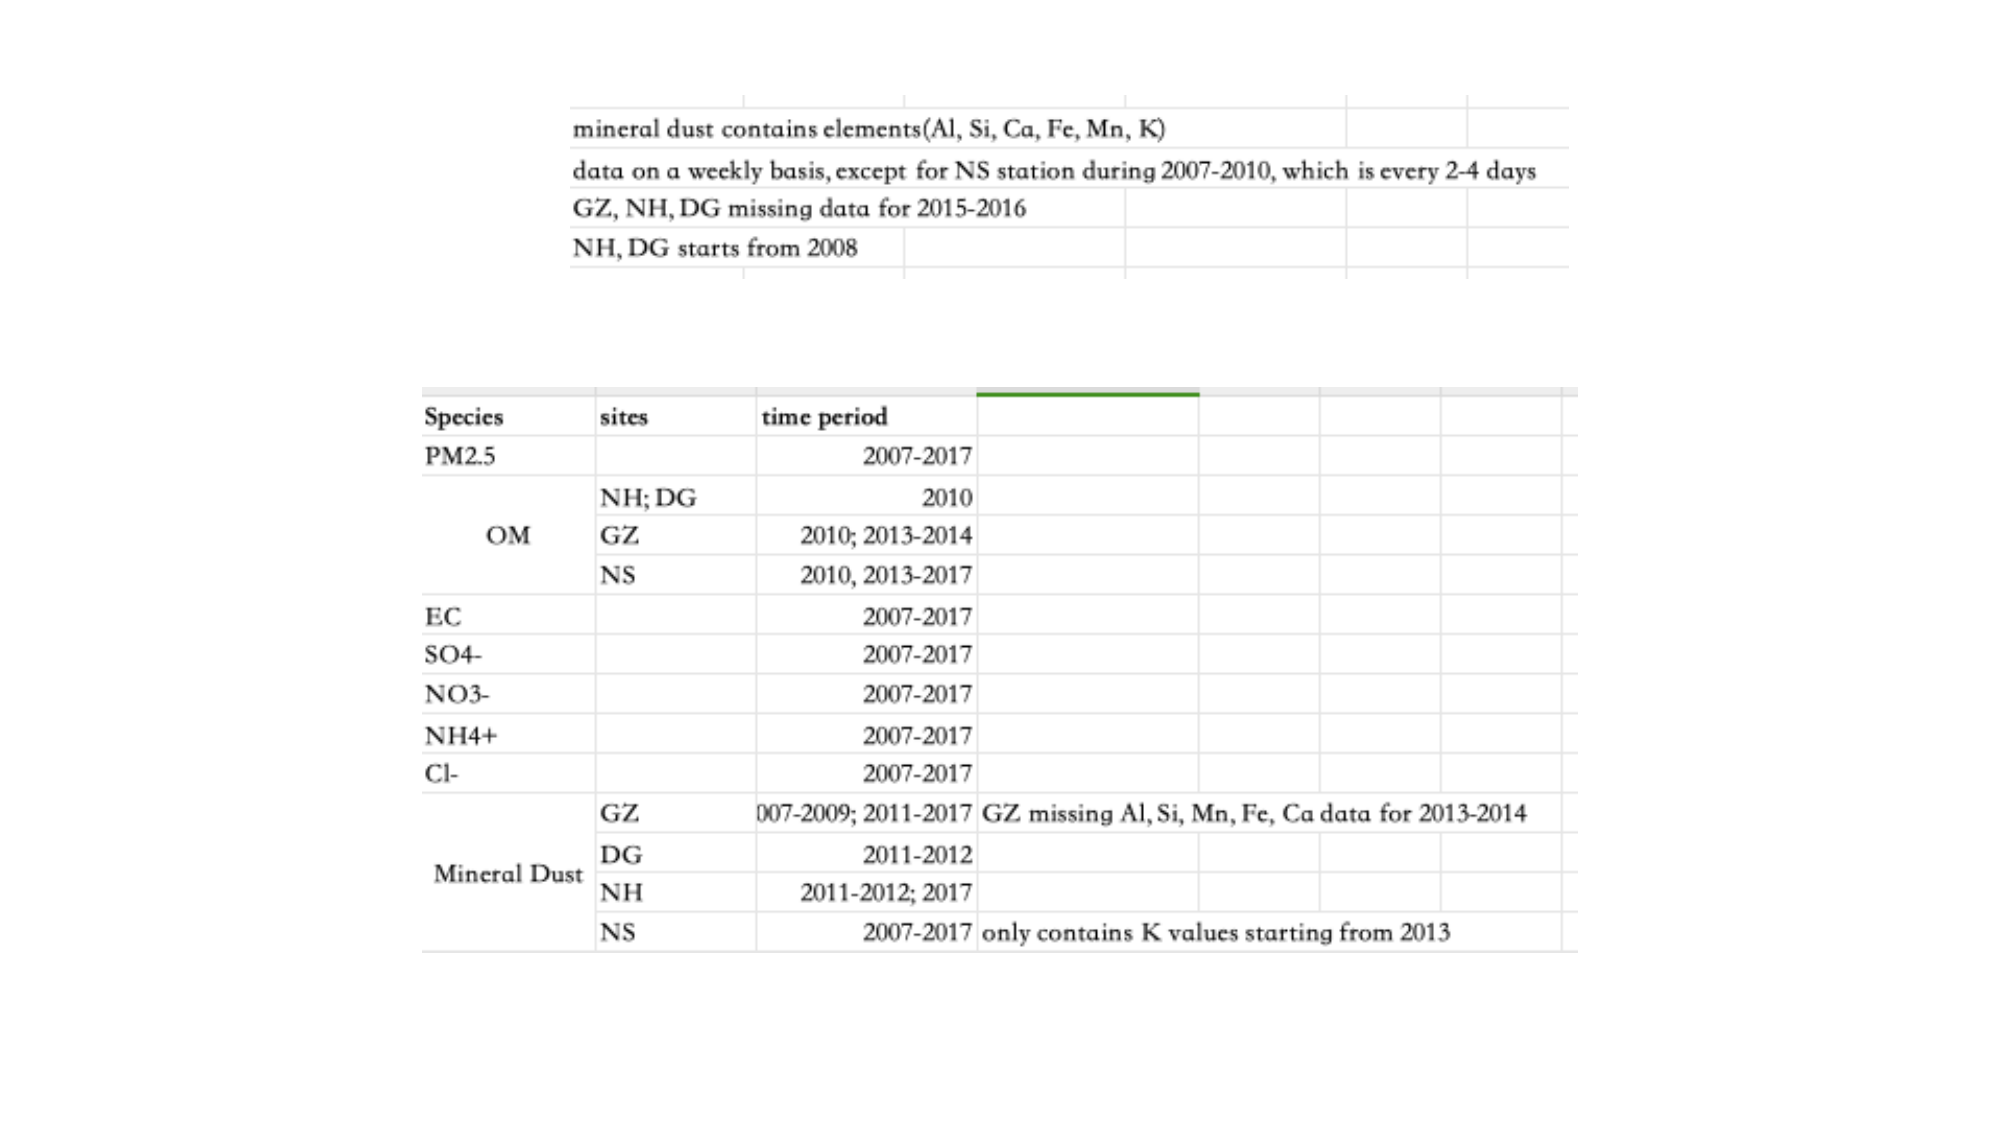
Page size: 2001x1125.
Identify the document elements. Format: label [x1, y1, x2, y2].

list [570, 94, 1570, 279]
picture [422, 387, 1578, 953]
